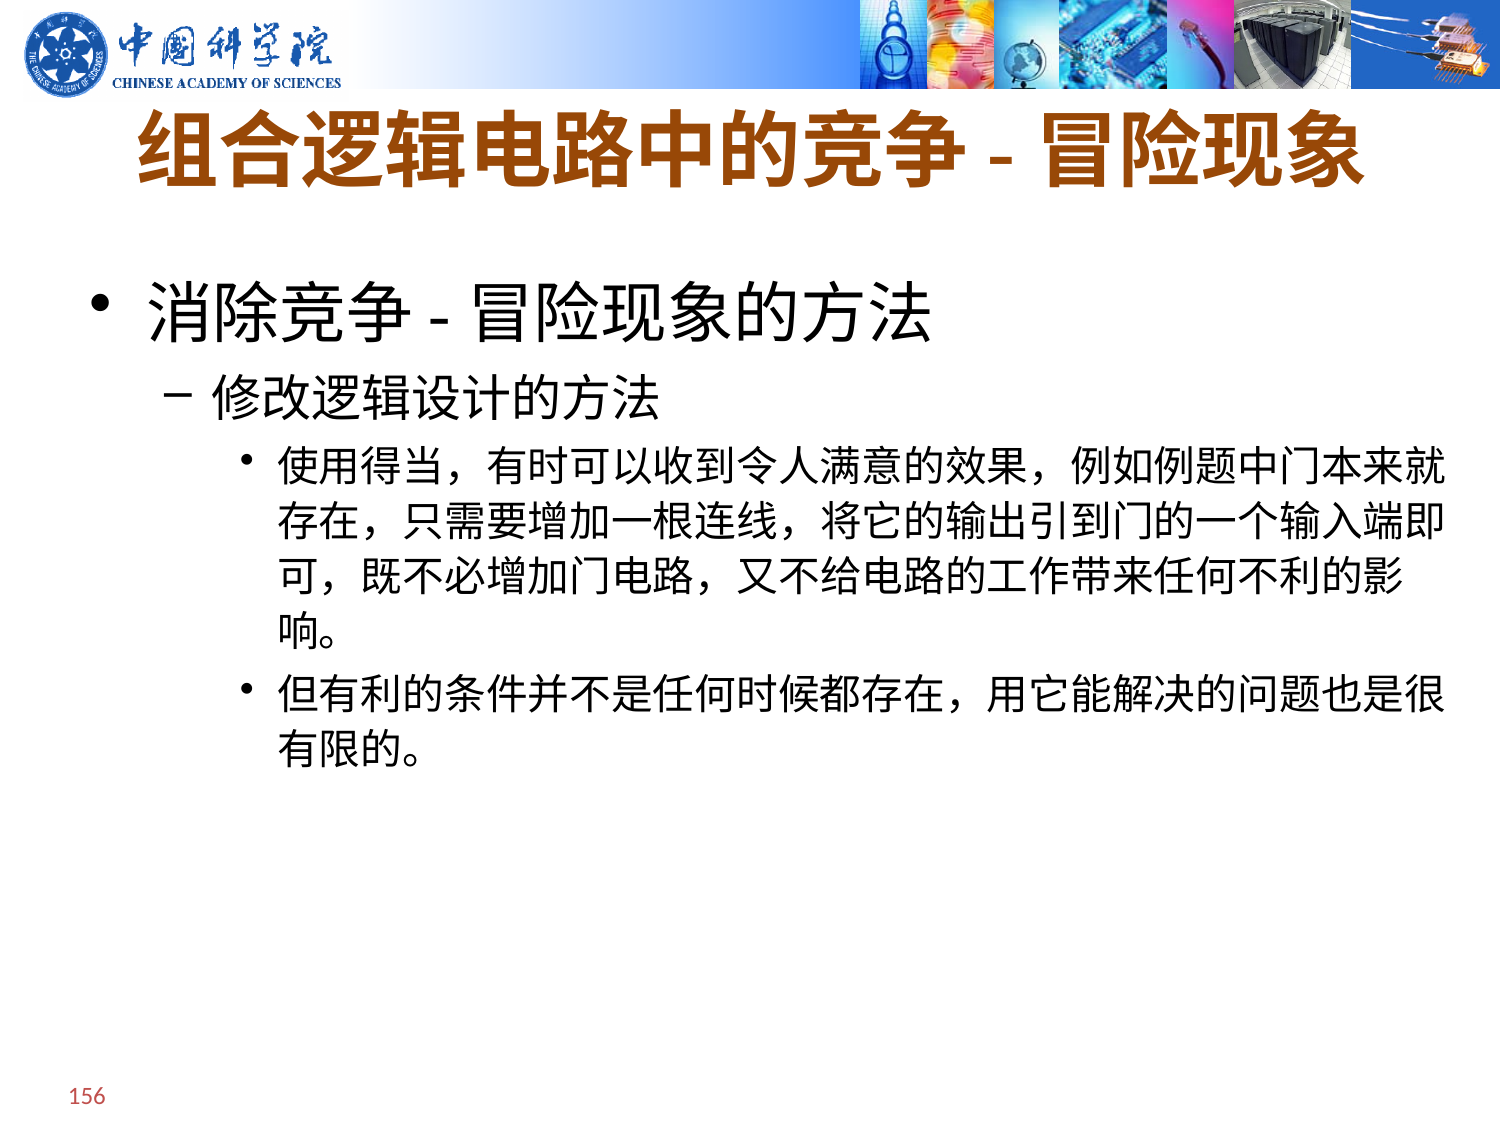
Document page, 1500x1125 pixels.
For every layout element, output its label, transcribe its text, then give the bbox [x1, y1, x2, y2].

title 组合逻辑电路中的竞争-冒险现象 [76, 90, 1427, 220]
picture [23, 10, 349, 102]
picture [860, 0, 1500, 89]
